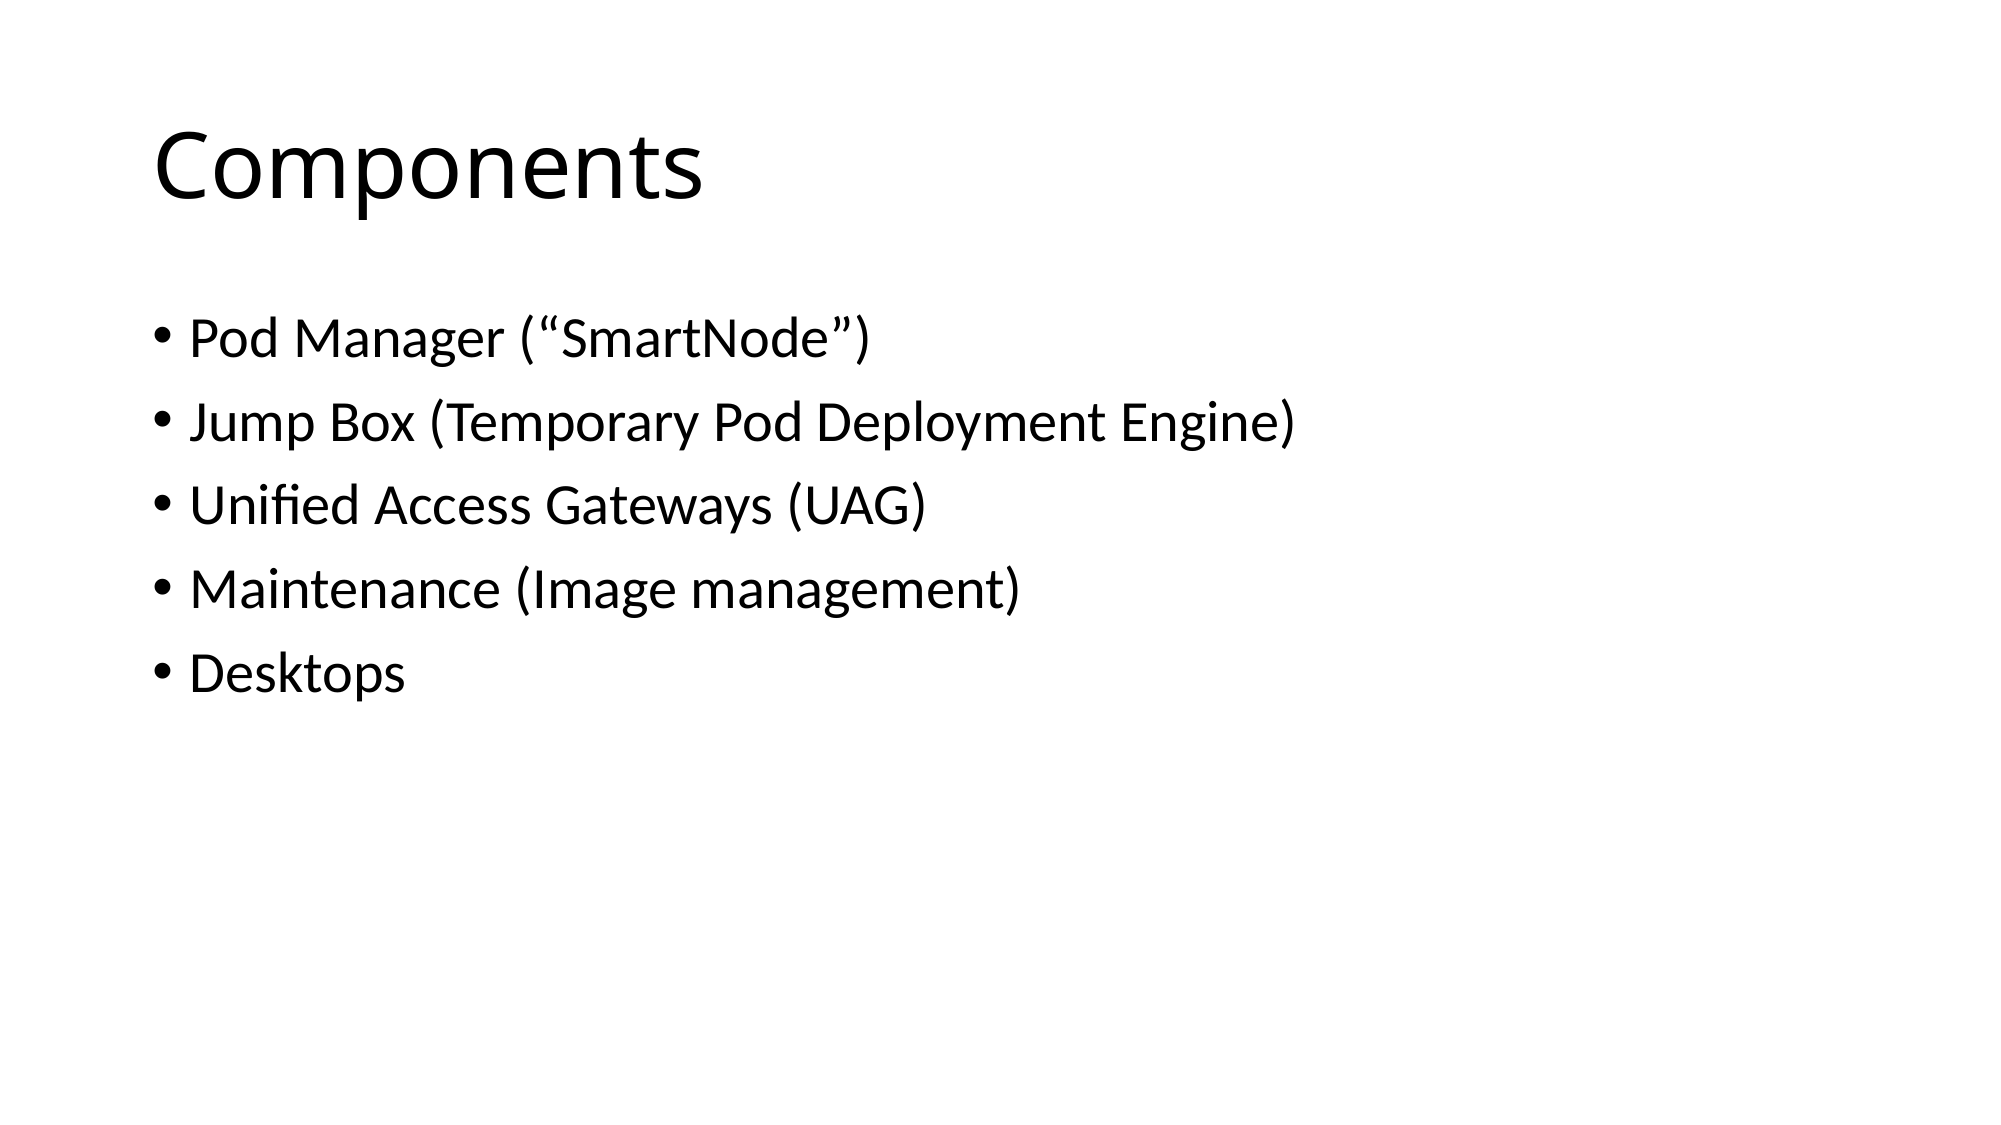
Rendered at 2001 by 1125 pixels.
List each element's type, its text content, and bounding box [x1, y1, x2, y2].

title Components [137, 59, 1863, 278]
list Pod Manager (“SmartNode”) Jump Box (Temporary Pod Deployment Engine) Unified Access Gateways (UAG) Maintenance (Image management) Desktops [137, 299, 1863, 1014]
